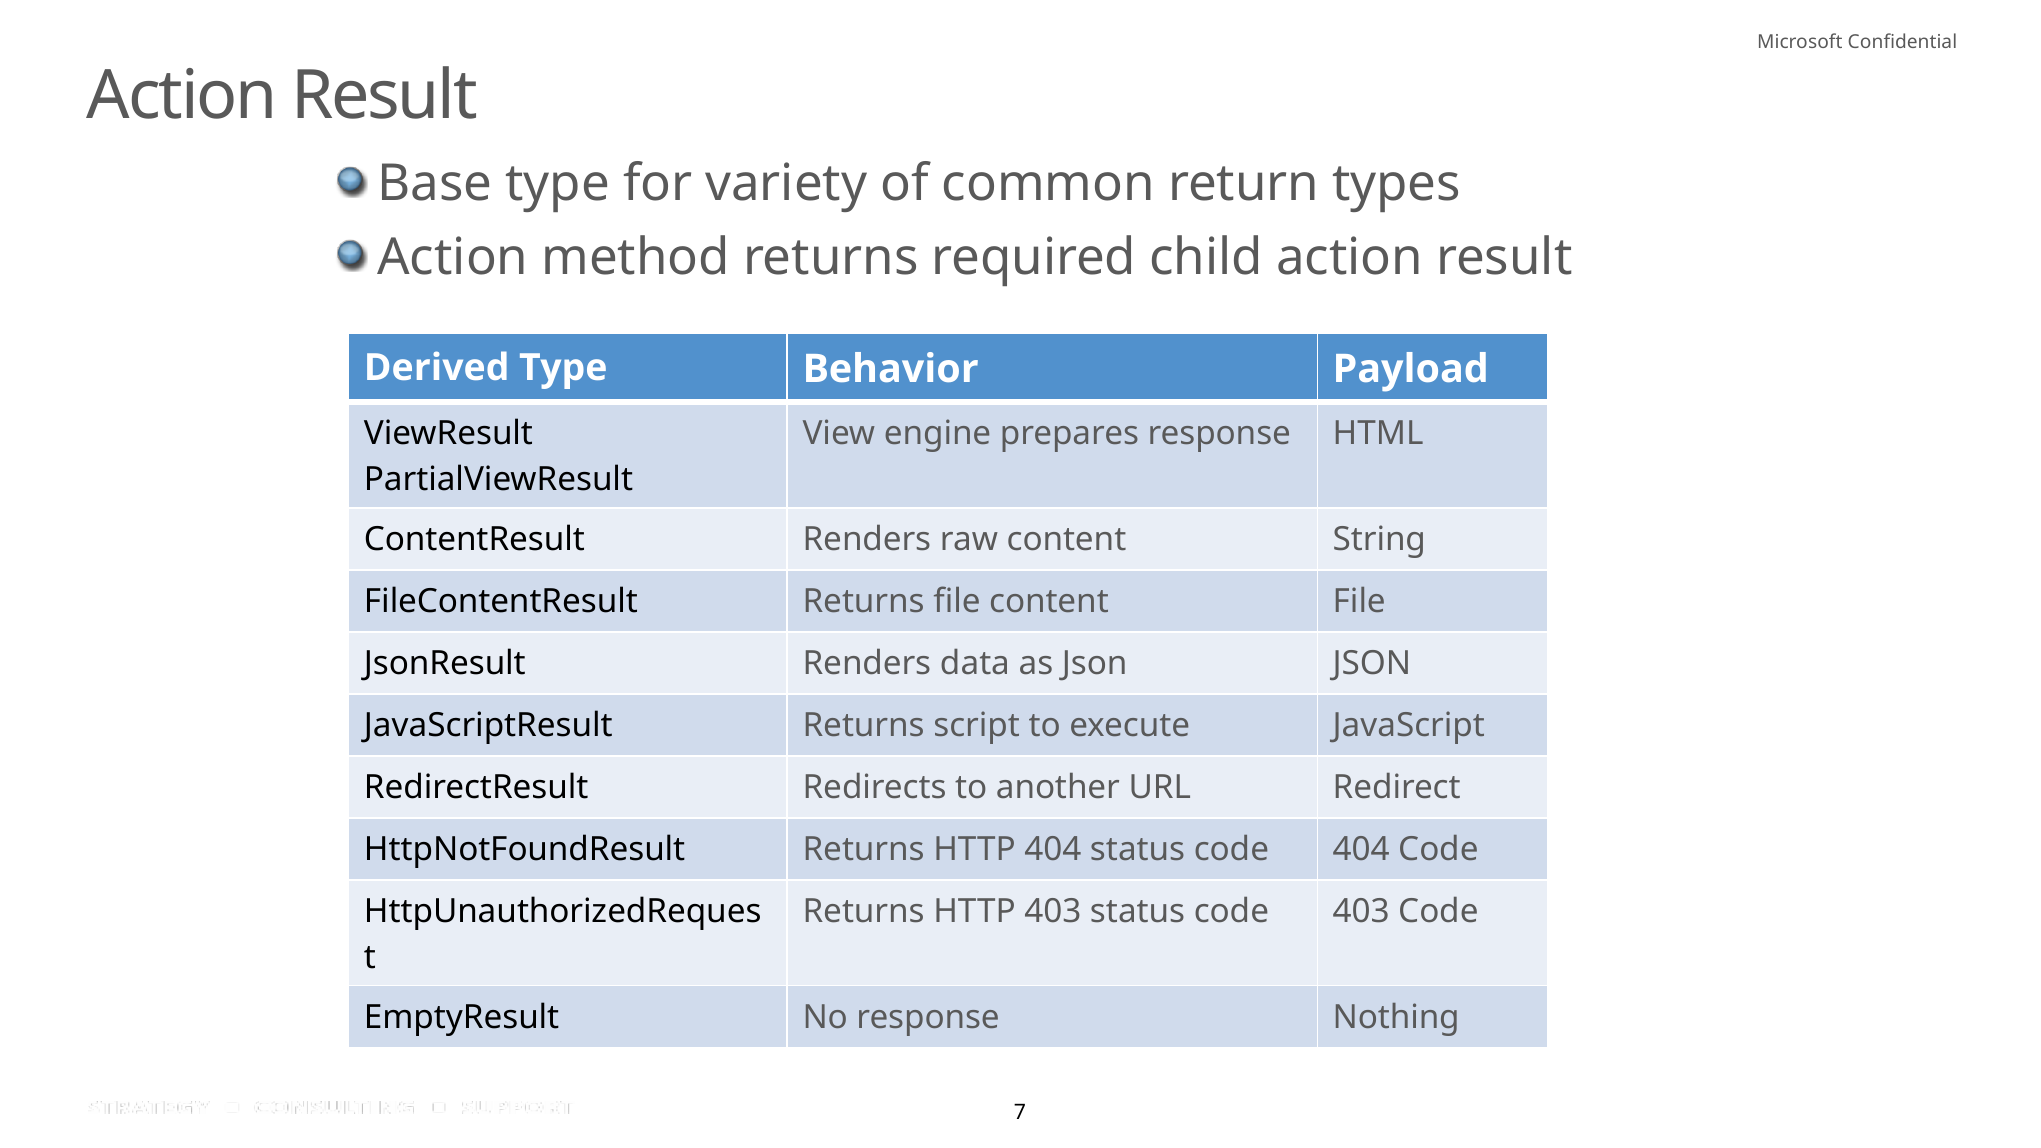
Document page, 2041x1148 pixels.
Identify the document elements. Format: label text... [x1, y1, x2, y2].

table_cell 403 Code [1318, 881, 1547, 985]
title Action Result [86, 60, 1953, 146]
table_cell 404 Code [1318, 819, 1547, 879]
picture [331, 162, 368, 198]
table_cell JSON [1318, 633, 1547, 693]
table_header Behavior [788, 354, 1317, 399]
table_cell ContentResult [349, 509, 786, 569]
table_cell Returns HTTP 404 status code [788, 819, 1317, 879]
table_cell Renders raw content [788, 509, 1317, 569]
table_cell HTML [1318, 405, 1547, 507]
table_cell Redirects to another URL [788, 757, 1317, 817]
table_cell JavaScriptResult [349, 695, 786, 755]
table_cell No response [788, 986, 1317, 1047]
table_cell String [1318, 509, 1547, 569]
table_cell RedirectResult [349, 757, 786, 817]
table_cell Nothing [1318, 986, 1547, 1047]
table_cell EmptyResult [349, 986, 786, 1047]
table_cell JavaScript [1318, 695, 1547, 755]
table_cell JsonResult [349, 633, 786, 693]
table_cell Returns file content [788, 571, 1317, 631]
table_cell FileContentResult [349, 571, 786, 631]
table_cell Redirect [1318, 757, 1547, 817]
table_cell HttpUnauthorizedRequest [349, 881, 786, 985]
list Base type for variety of common return types Action method returns required child action result [331, 149, 1709, 354]
table_cell View engine prepares response [788, 405, 1317, 507]
table_cell Renders data as Json [788, 633, 1317, 693]
table_cell HttpNotFoundResult [349, 819, 786, 879]
picture [331, 235, 368, 272]
table_header Derived Type [349, 354, 786, 399]
table_cell ViewResult PartialViewResult [349, 405, 786, 507]
table_cell File [1318, 571, 1547, 631]
table_cell Returns script to execute [788, 695, 1317, 755]
picture [88, 1101, 575, 1114]
table_cell Returns HTTP 403 status code [788, 881, 1317, 985]
table_header Payload [1318, 354, 1547, 399]
